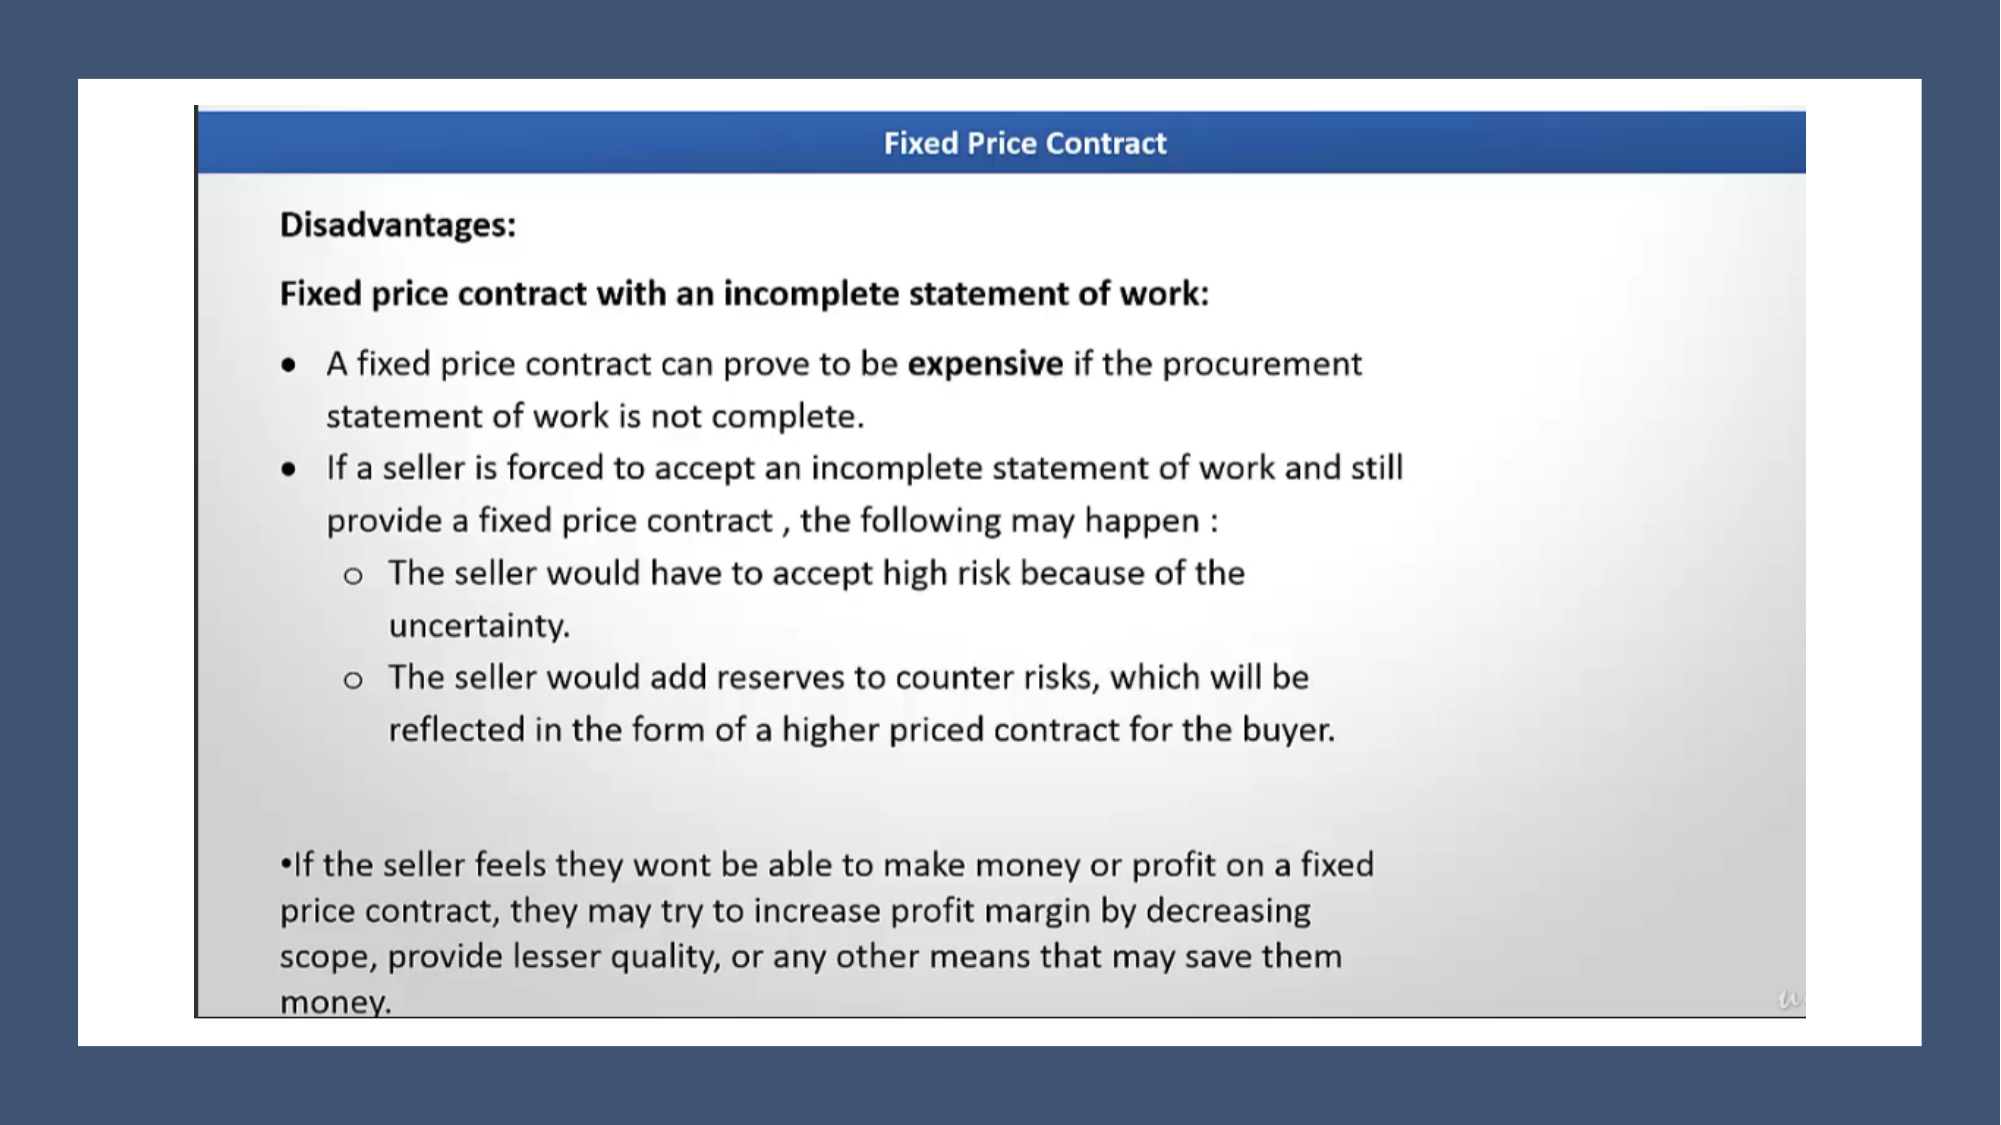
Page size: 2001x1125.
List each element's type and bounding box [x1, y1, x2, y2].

list [194, 104, 1806, 1020]
text_box [77, 77, 1923, 1048]
text_box [0, 0, 2000, 1125]
